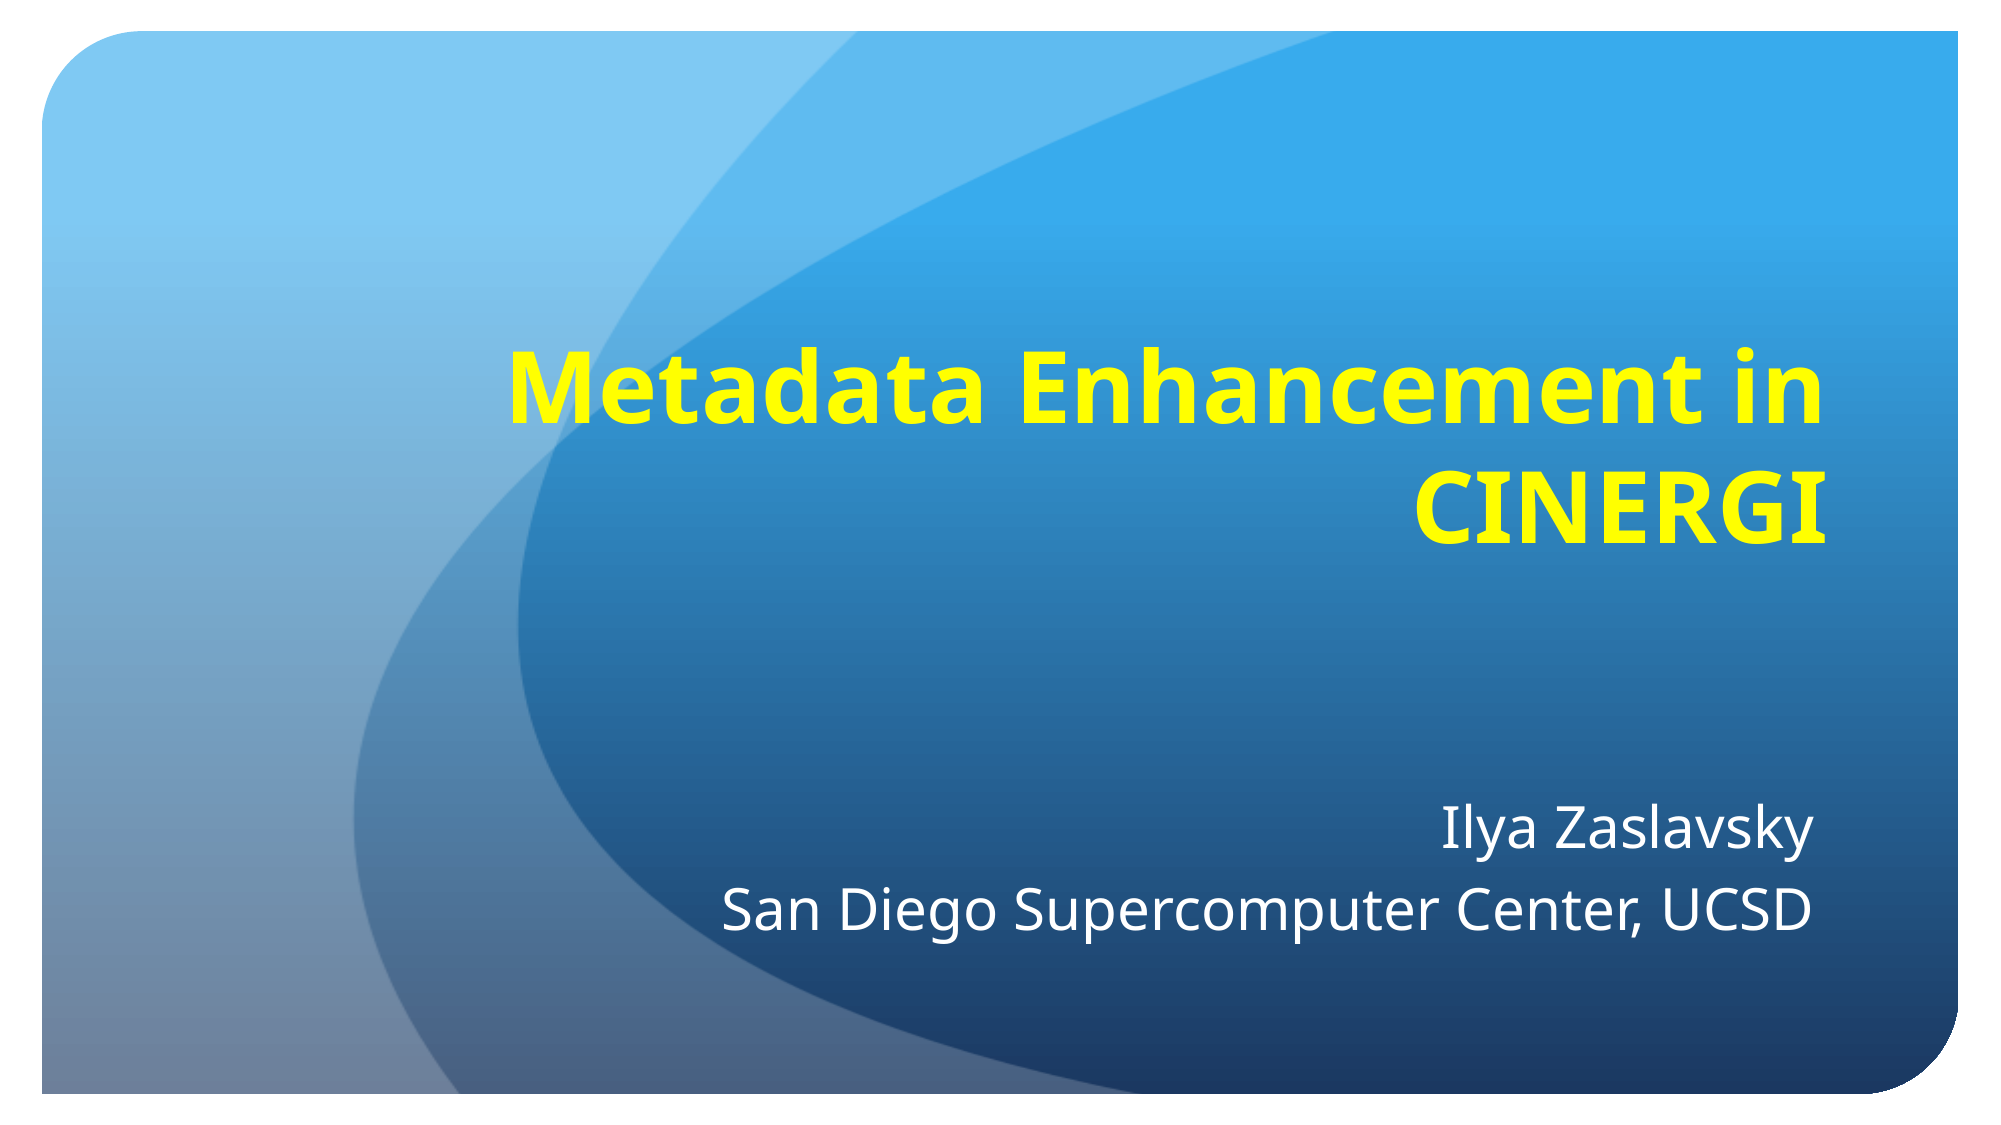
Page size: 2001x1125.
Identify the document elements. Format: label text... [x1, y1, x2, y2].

subtitle Ilya Zaslavsky San Diego Supercomputer Center, UCSD [350, 712, 1830, 1001]
title Metadata Enhancement in CINERGI [449, 330, 1844, 572]
picture [34, 30, 1966, 1095]
